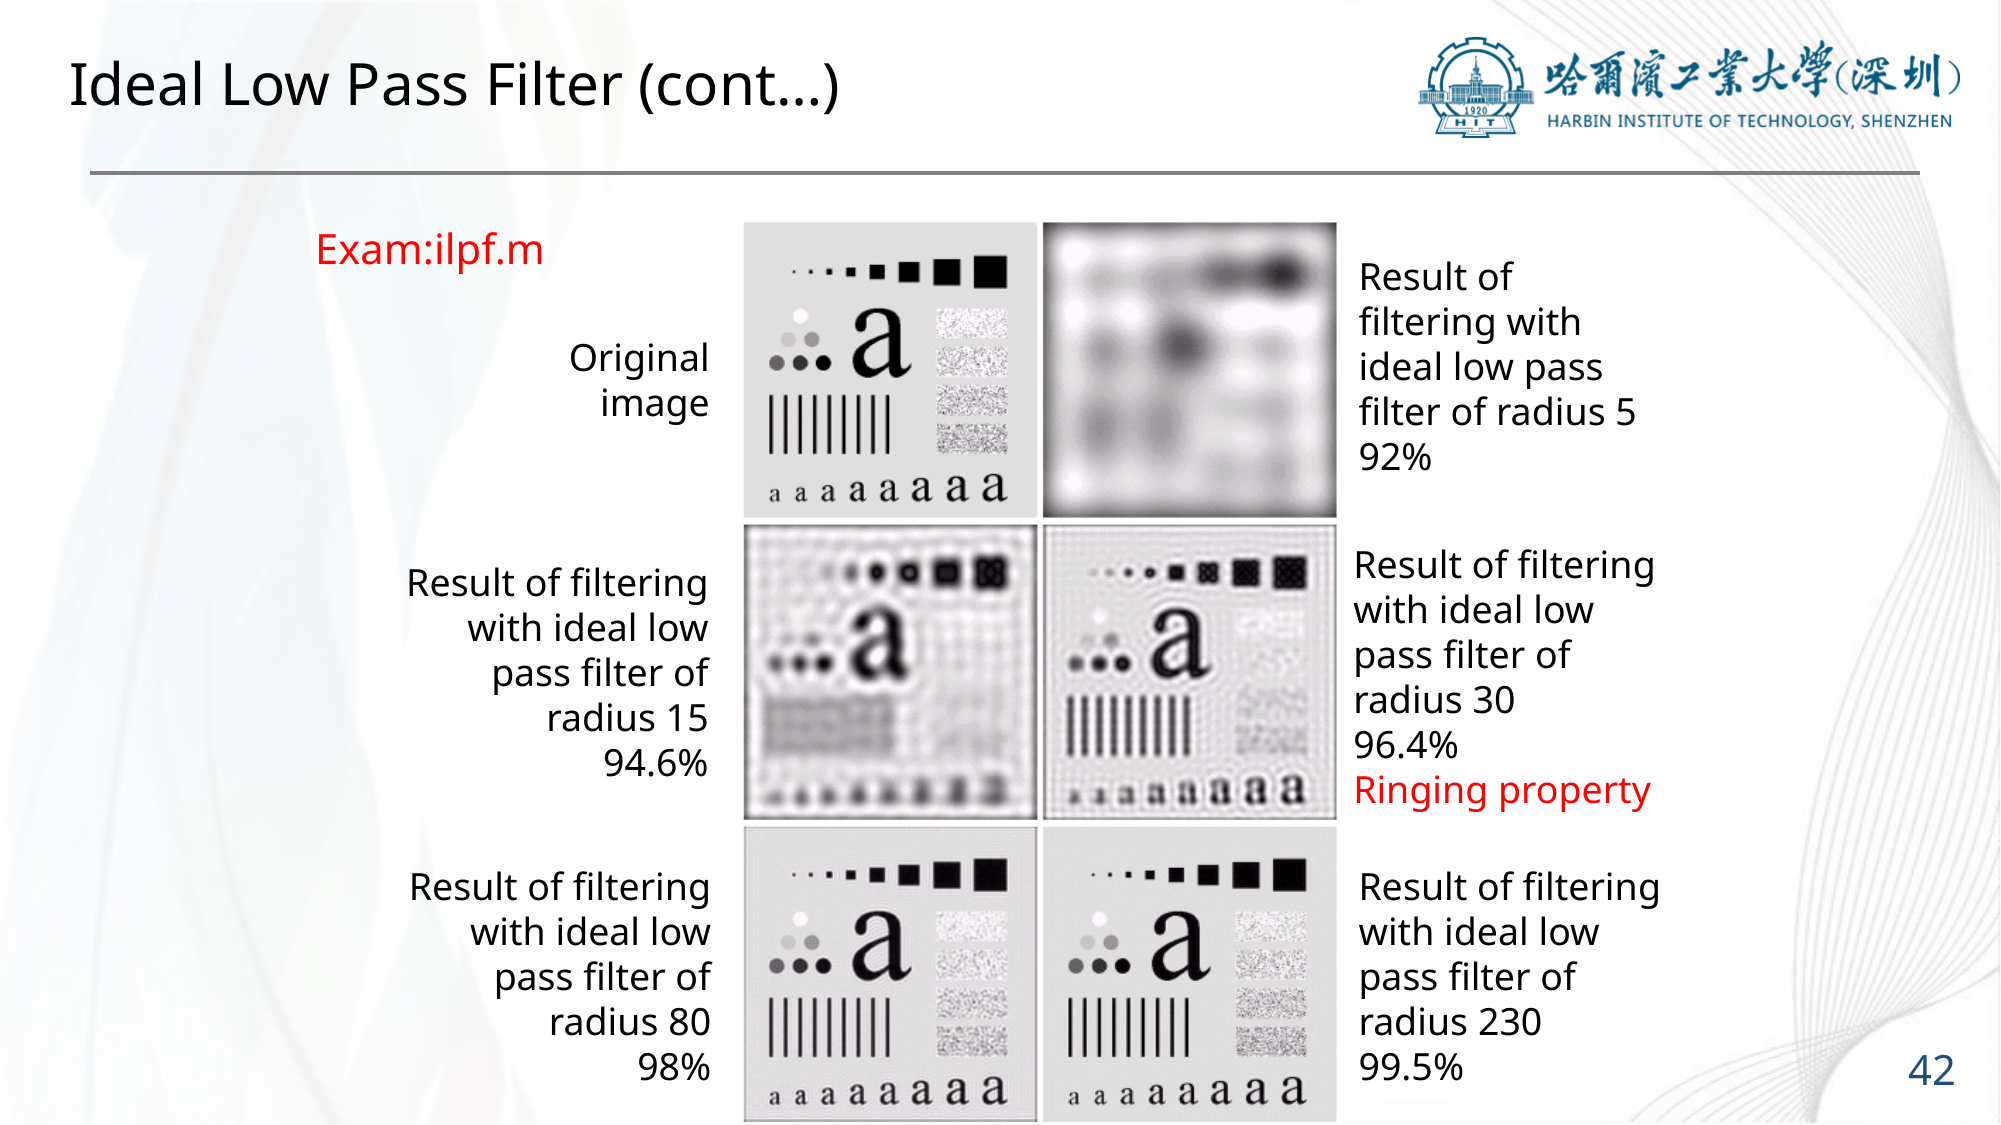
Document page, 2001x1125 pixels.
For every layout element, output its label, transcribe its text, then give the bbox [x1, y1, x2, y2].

text_box Result of filtering with ideal low pass filter of radius 15 94.6% [386, 552, 724, 792]
title Ideal Low Pass Filter (cont…) [54, 0, 1385, 174]
text_box Original image [553, 326, 725, 431]
text_box Exam:ilpf.m [300, 215, 561, 281]
text_box Result of filtering with ideal low pass filter of radius 30 96.4% Ringing property [1341, 533, 1682, 818]
picture [0, 0, 2001, 1125]
text_box Result of filtering with ideal low pass filter of radius 80 98% [386, 855, 727, 1096]
text_box Result of filtering with ideal low pass filter of radius 230 99.5% [1343, 855, 1687, 1096]
text_box Result of filtering with ideal low pass filter of radius 5 92% [1343, 245, 1671, 486]
slide_number 42 [1521, 1042, 1972, 1103]
